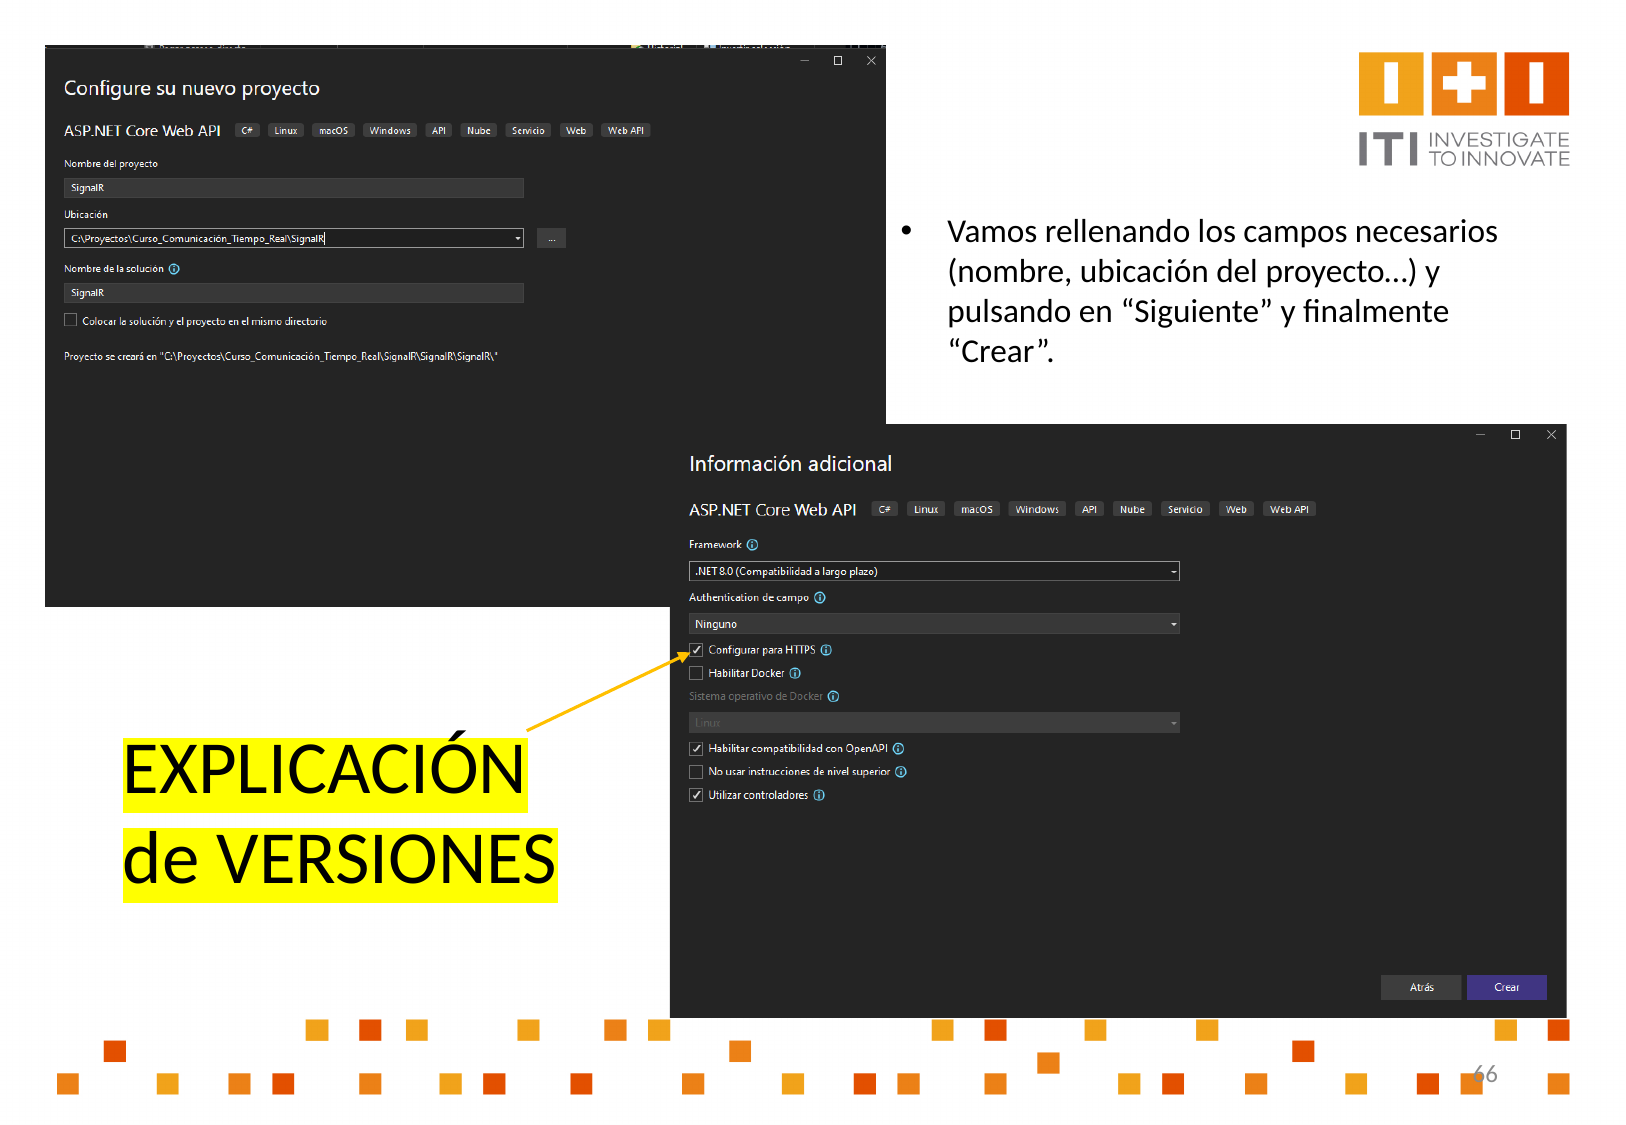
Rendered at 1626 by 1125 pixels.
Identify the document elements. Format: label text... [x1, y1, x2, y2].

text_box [526, 652, 691, 731]
text_box EXPLICACIÓN de VERSIONES [108, 711, 613, 907]
text_box Vamos rellenando los campos necesarios (nombre, ubicación del proyecto…) y pulsando en “Siguiente” y finalmente “Crear”. [886, 202, 1567, 377]
slide_number 66 [1147, 1042, 1514, 1103]
picture [0, 0, 1626, 1125]
